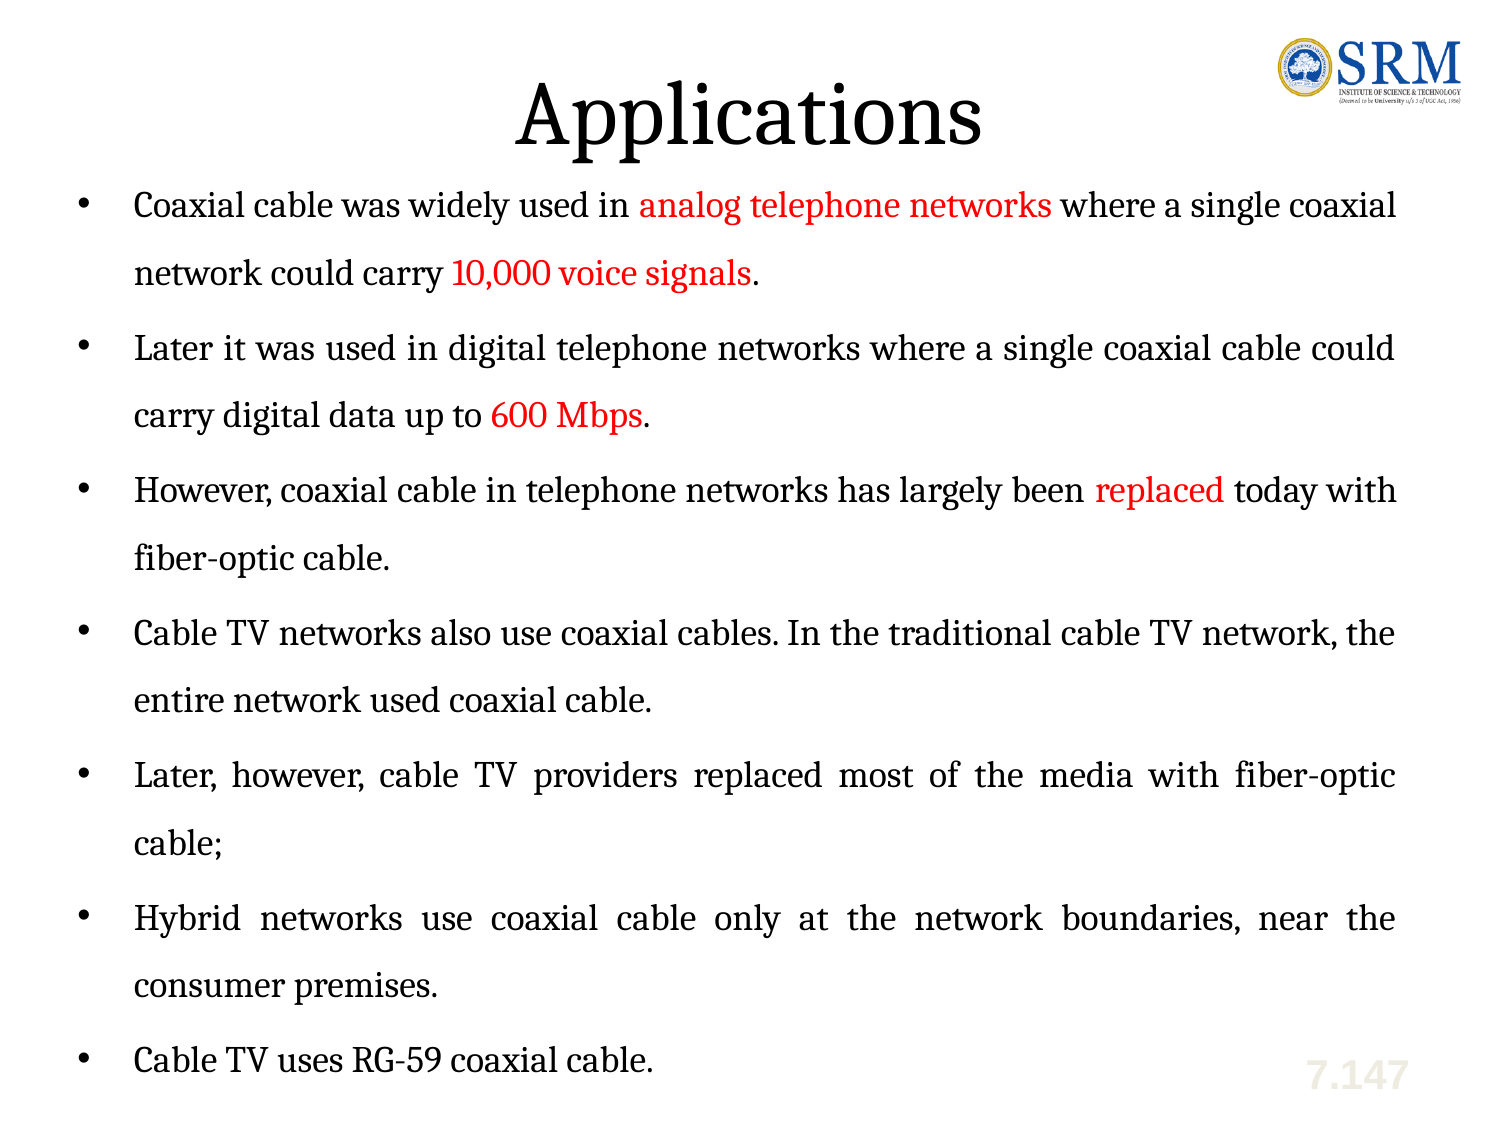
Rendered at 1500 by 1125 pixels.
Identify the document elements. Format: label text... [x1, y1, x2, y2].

slide_number 7.147 [1074, 1042, 1425, 1103]
title Applications [74, 44, 1426, 233]
list Coaxial cable was widely used in analog telephone networks where a single coaxial network could carry 10,000 voice signals. Later it was used in digital telephone networks where a single coaxial cable could carry digital data up to 600 Mbps. However, coaxial cable in telephone networks has largely been replaced today with fiber-optic cable. Cable TV networks also use coaxial cables. In the traditional cable TV network, the entire network used coaxial cable. Later, however, cable TV providers replaced most of the media with fiber-optic cable; Hybrid networks use coaxial cable only at the network boundaries, near the consumer premises. Cable TV uses RG-59 coaxial cable. [62, 149, 1413, 893]
picture [1275, 25, 1466, 113]
